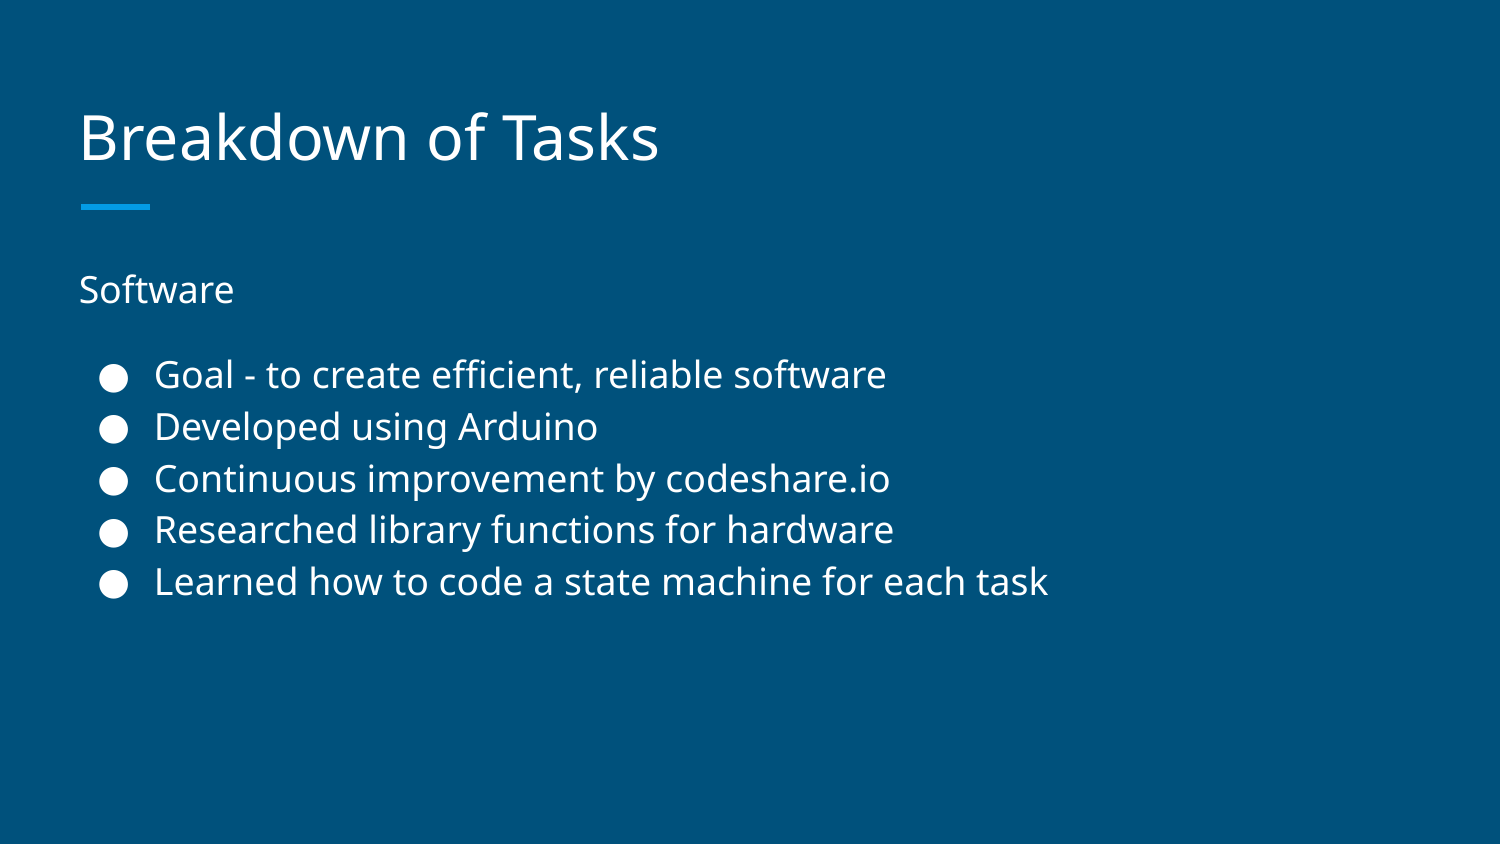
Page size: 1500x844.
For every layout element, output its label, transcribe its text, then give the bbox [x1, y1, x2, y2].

title Breakdown of Tasks [63, 75, 1437, 188]
list Software Goal - to create efficient, reliable software Developed using Arduino Continuous improvement by codeshare.io Researched library functions for hardware Learned how to code a state machine for each task [63, 244, 1437, 750]
